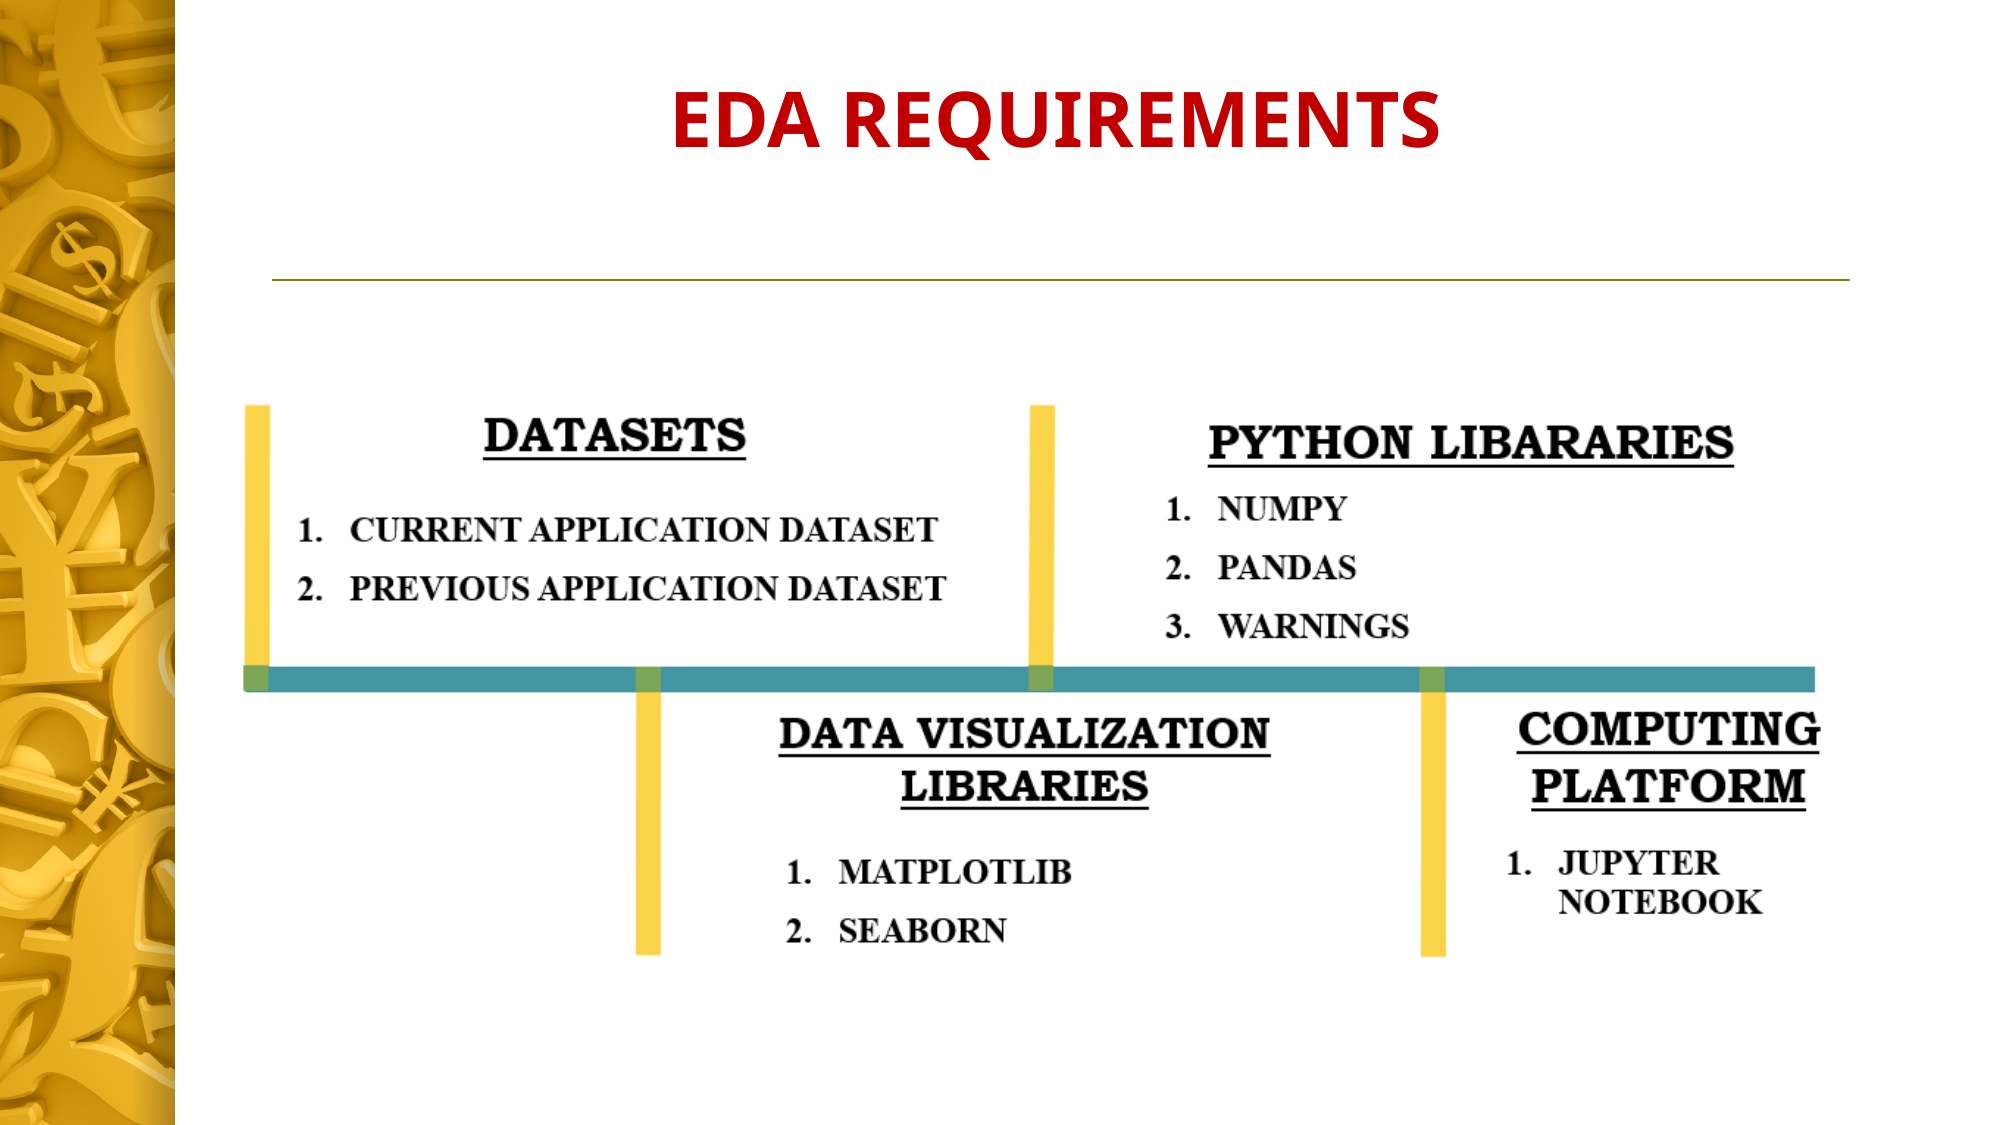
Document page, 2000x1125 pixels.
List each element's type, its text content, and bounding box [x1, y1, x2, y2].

picture [0, 0, 175, 1125]
title EDA REQUIREMENTS [249, 62, 1863, 263]
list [220, 361, 1874, 1000]
